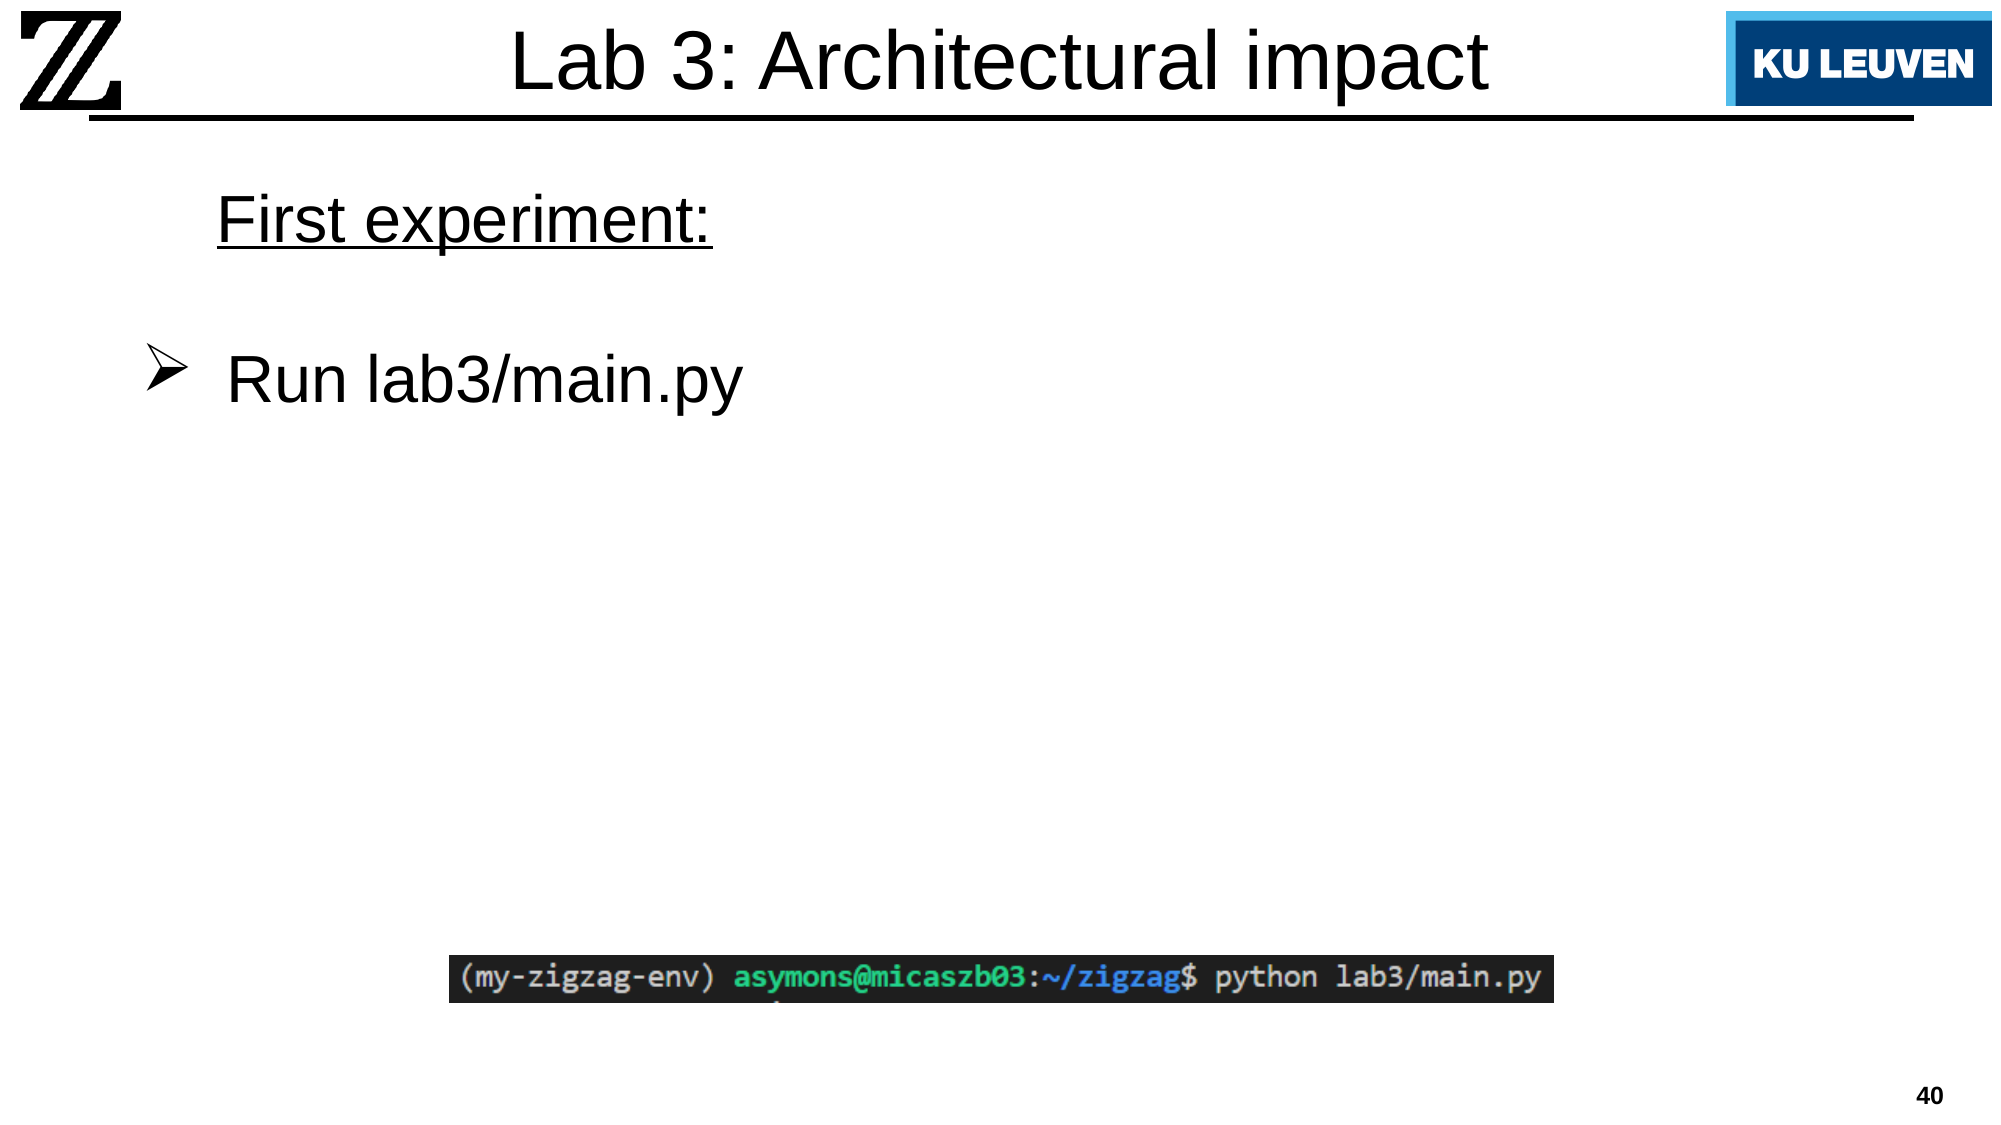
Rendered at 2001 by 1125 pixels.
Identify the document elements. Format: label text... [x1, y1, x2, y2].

picture [20, 9, 121, 110]
picture [449, 955, 1554, 1003]
picture [1863, 11, 1992, 106]
text_box First experiment: Run lab3/main.py [126, 168, 2000, 423]
title Lab 3: Architectural impact [137, 6, 1863, 118]
